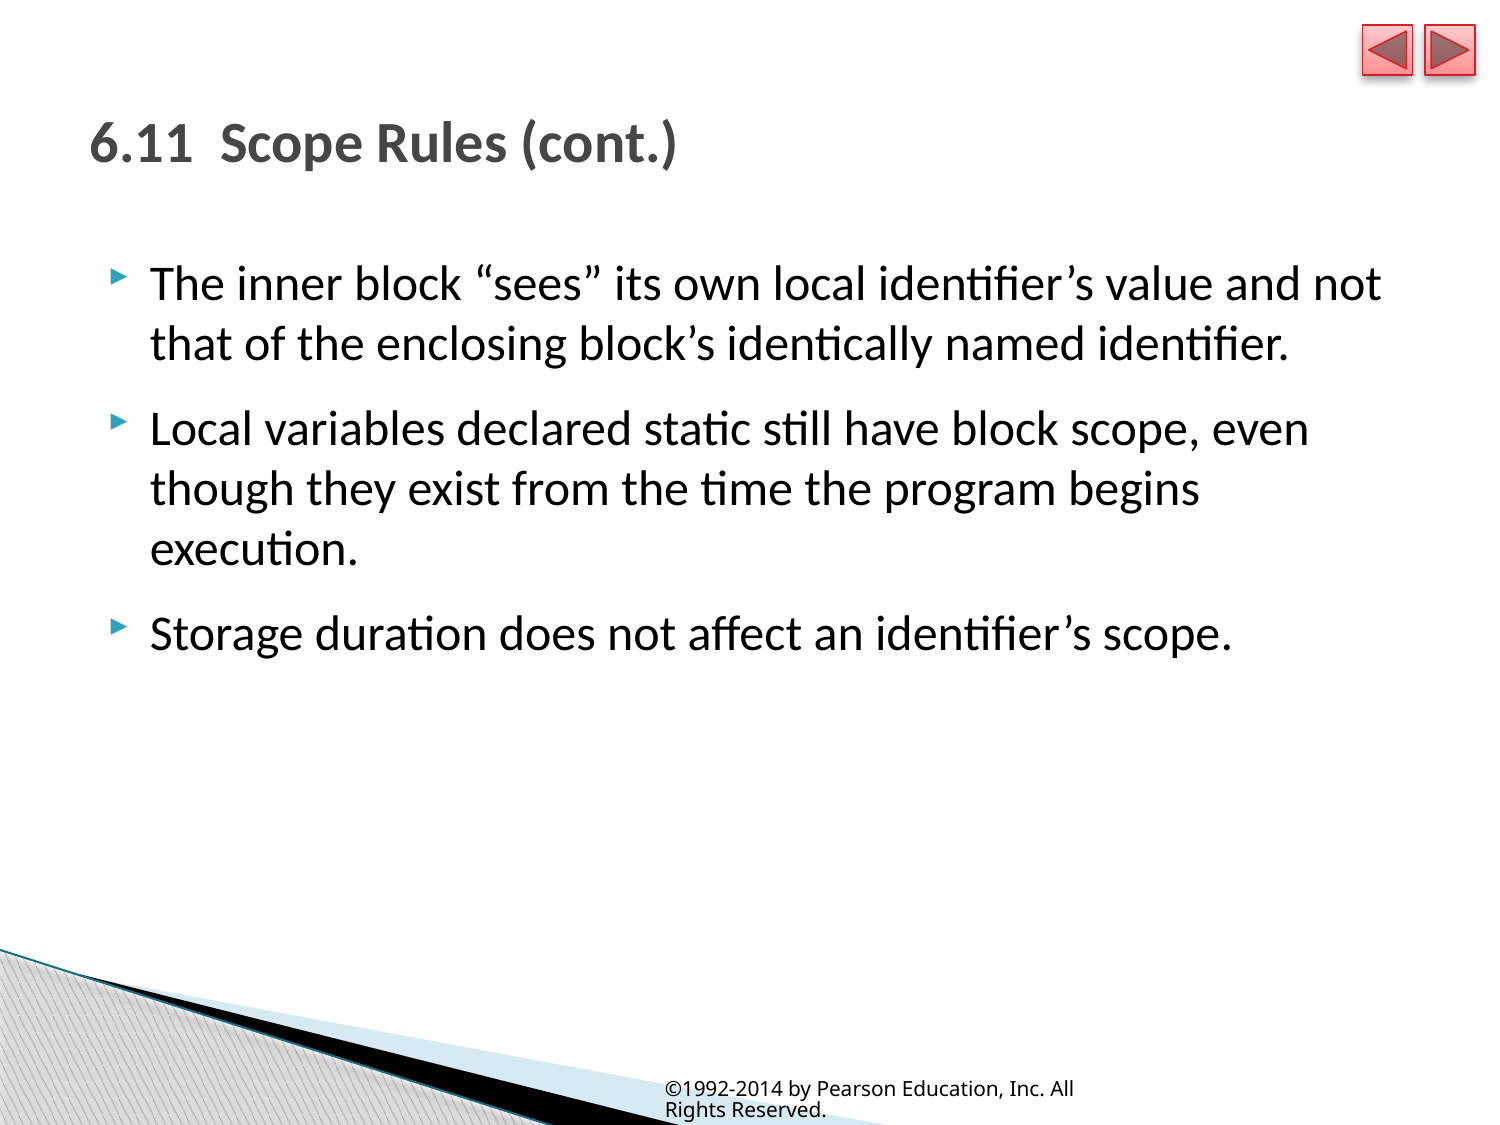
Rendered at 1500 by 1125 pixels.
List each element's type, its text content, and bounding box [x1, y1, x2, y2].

list The inner block “sees” its own local identifier’s value and not that of the enclosing block’s identically named identifier. Local variables declared static still have block scope, even though they exist from the time the program begins execution. Storage duration does not affect an identifier’s scope. [75, 242, 1425, 986]
title 6.11 Scope Rules (cont.) [75, 45, 1425, 233]
footer ©1992-2014 by Pearson Education, Inc. All Rights Reserved. [650, 1051, 1105, 1112]
